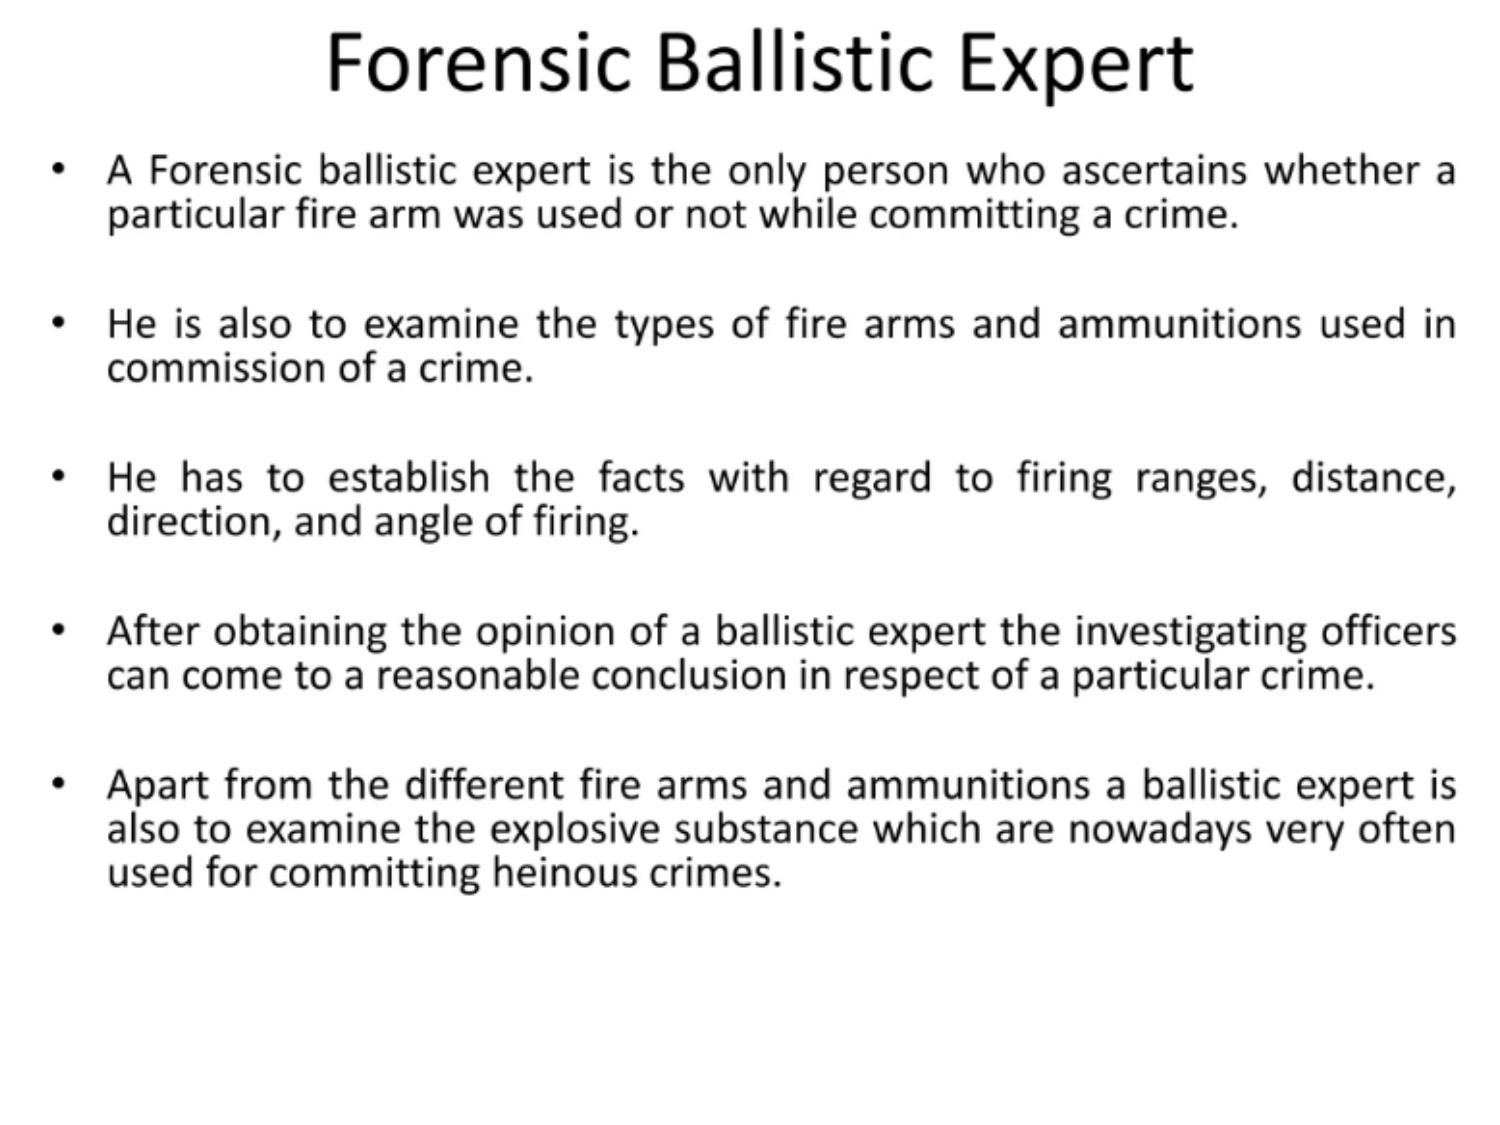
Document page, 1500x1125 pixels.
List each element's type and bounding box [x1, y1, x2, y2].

picture [24, 24, 1483, 913]
